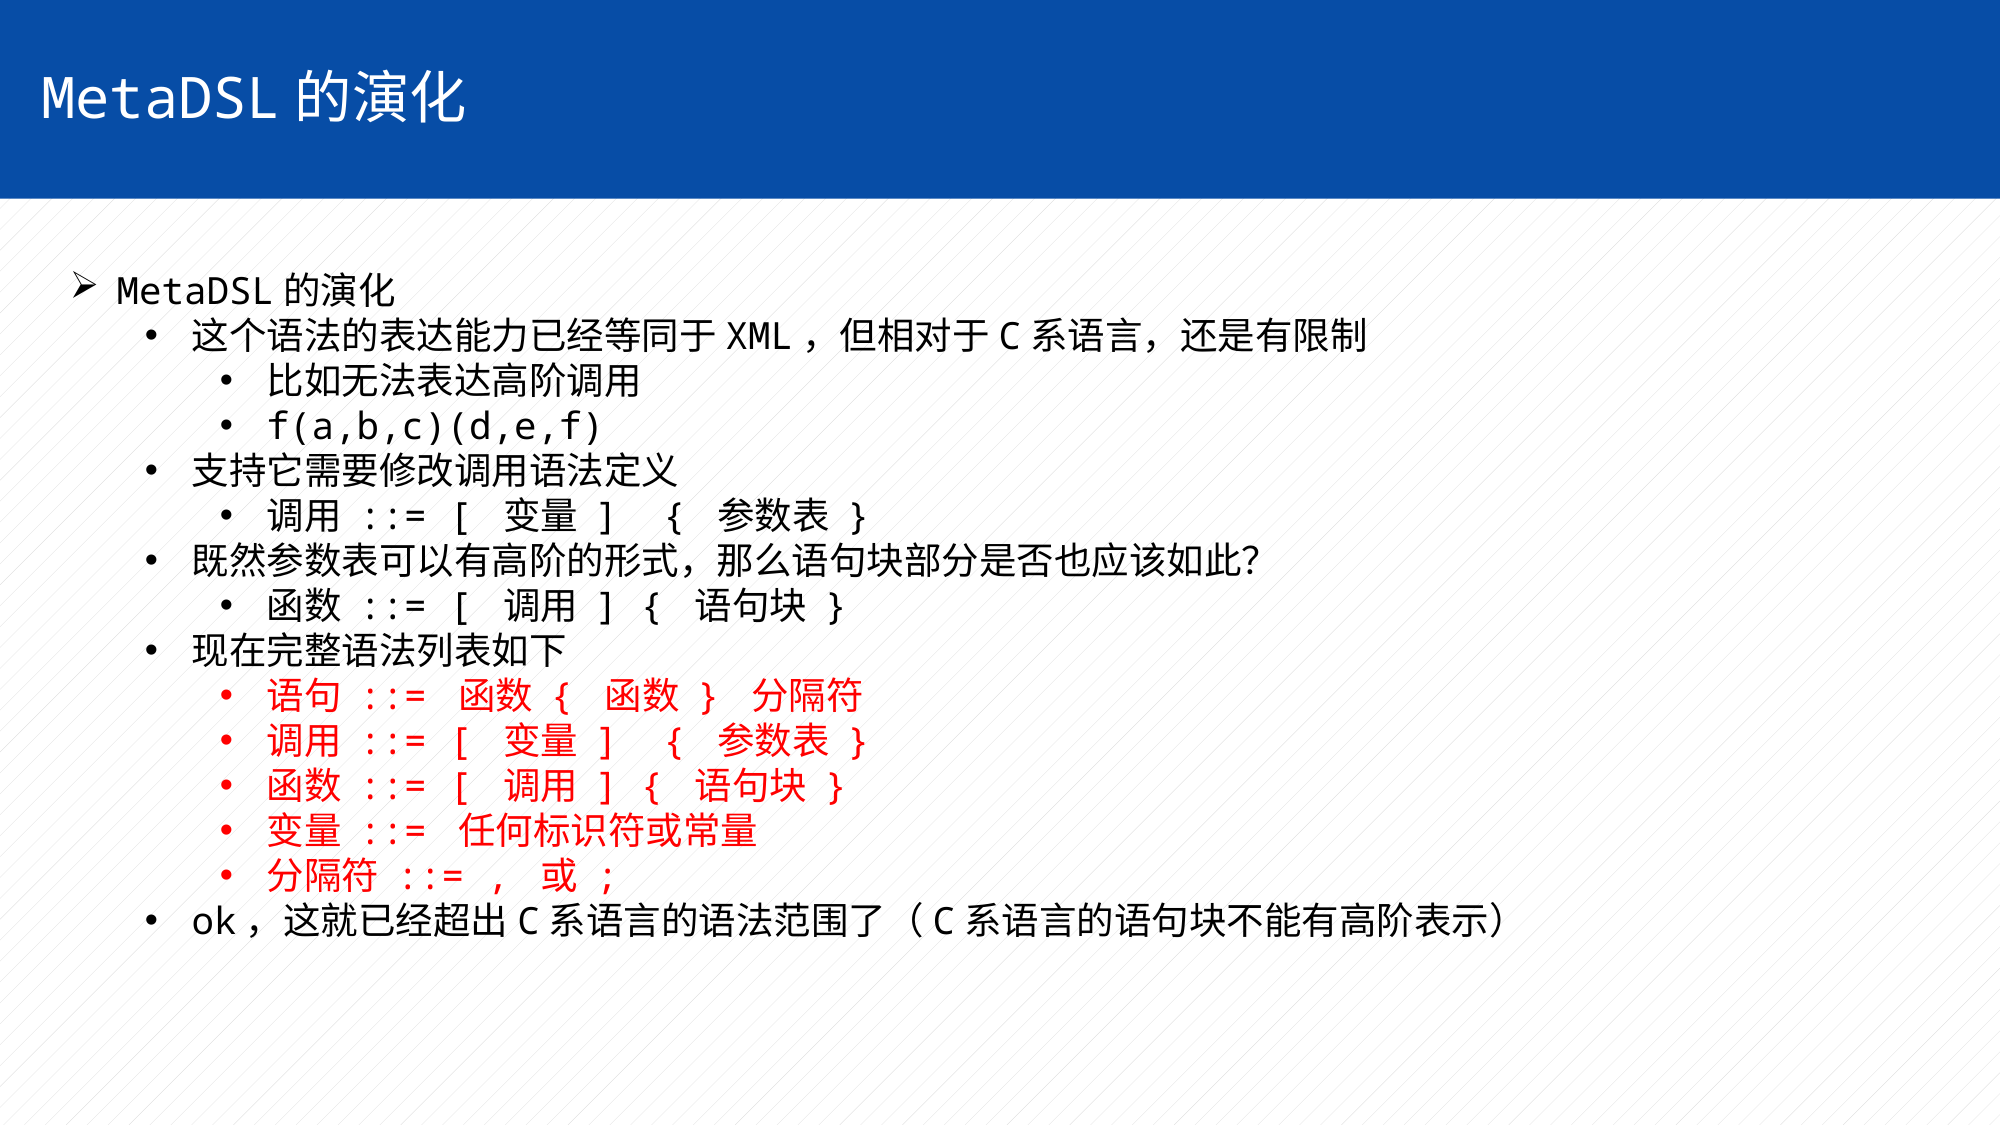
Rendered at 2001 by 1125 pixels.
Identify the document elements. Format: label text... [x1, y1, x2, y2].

list MetaDSL的演化 [26, 20, 1782, 180]
text_box MetaDSL的演化 这个语法的表达能力已经等同于XML，但相对于C系语言，还是有限制 比如无法表达高阶调用 f(a,b,c)(d,e,f) 支持它需要修改调用语法定义 调用 ::= [ 变量 ] { 参数表 } 既然参数表可以有高阶的形式，那么语句块部分是否也应该如此？ 函数 ::= [ 调用 ] { 语句块 } 现在完整语法列表如下 语句 ::= 函数 { 函数 } 分隔符 调用 ::= [ 变量 ] { 参数表 } 函数 ::= [ 调用 ] { 语句块 } 变量 ::= 任何标识符或常量 分隔符 ::= , 或 ; ok，这就已经超出C系语言的语法范围了（C系语言的语句块不能有高阶表示） [55, 259, 1914, 1125]
